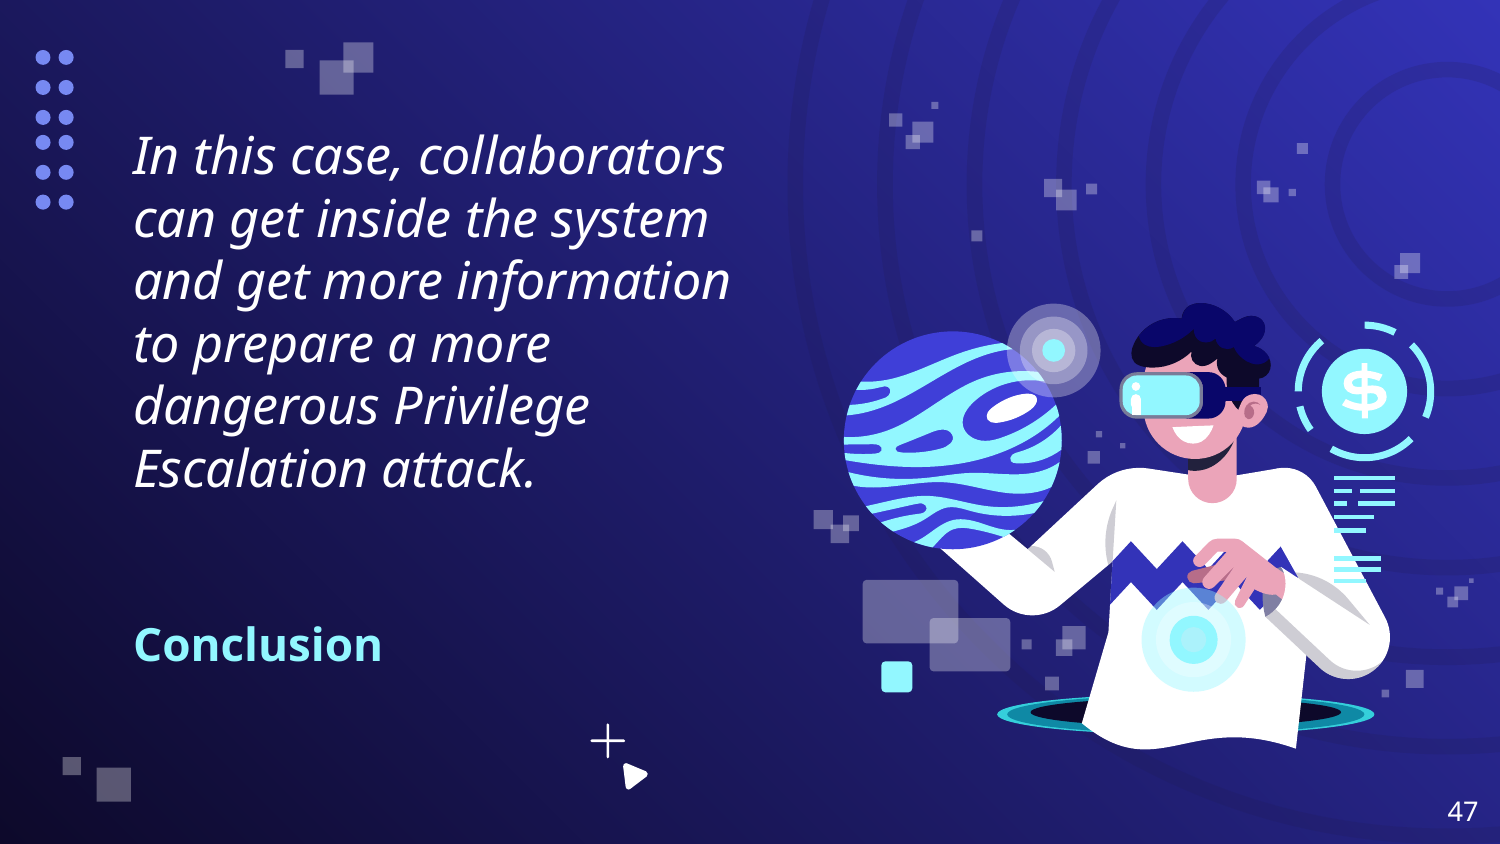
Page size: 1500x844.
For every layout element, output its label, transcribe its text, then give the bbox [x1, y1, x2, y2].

title Conclusion [118, 609, 802, 678]
subtitle In this case, collaborators can get inside the system and get more information to prepare a more dangerous Privilege Escalation attack. [118, 156, 802, 609]
slide_number ‹#› [1403, 779, 1494, 844]
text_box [813, 101, 1475, 750]
